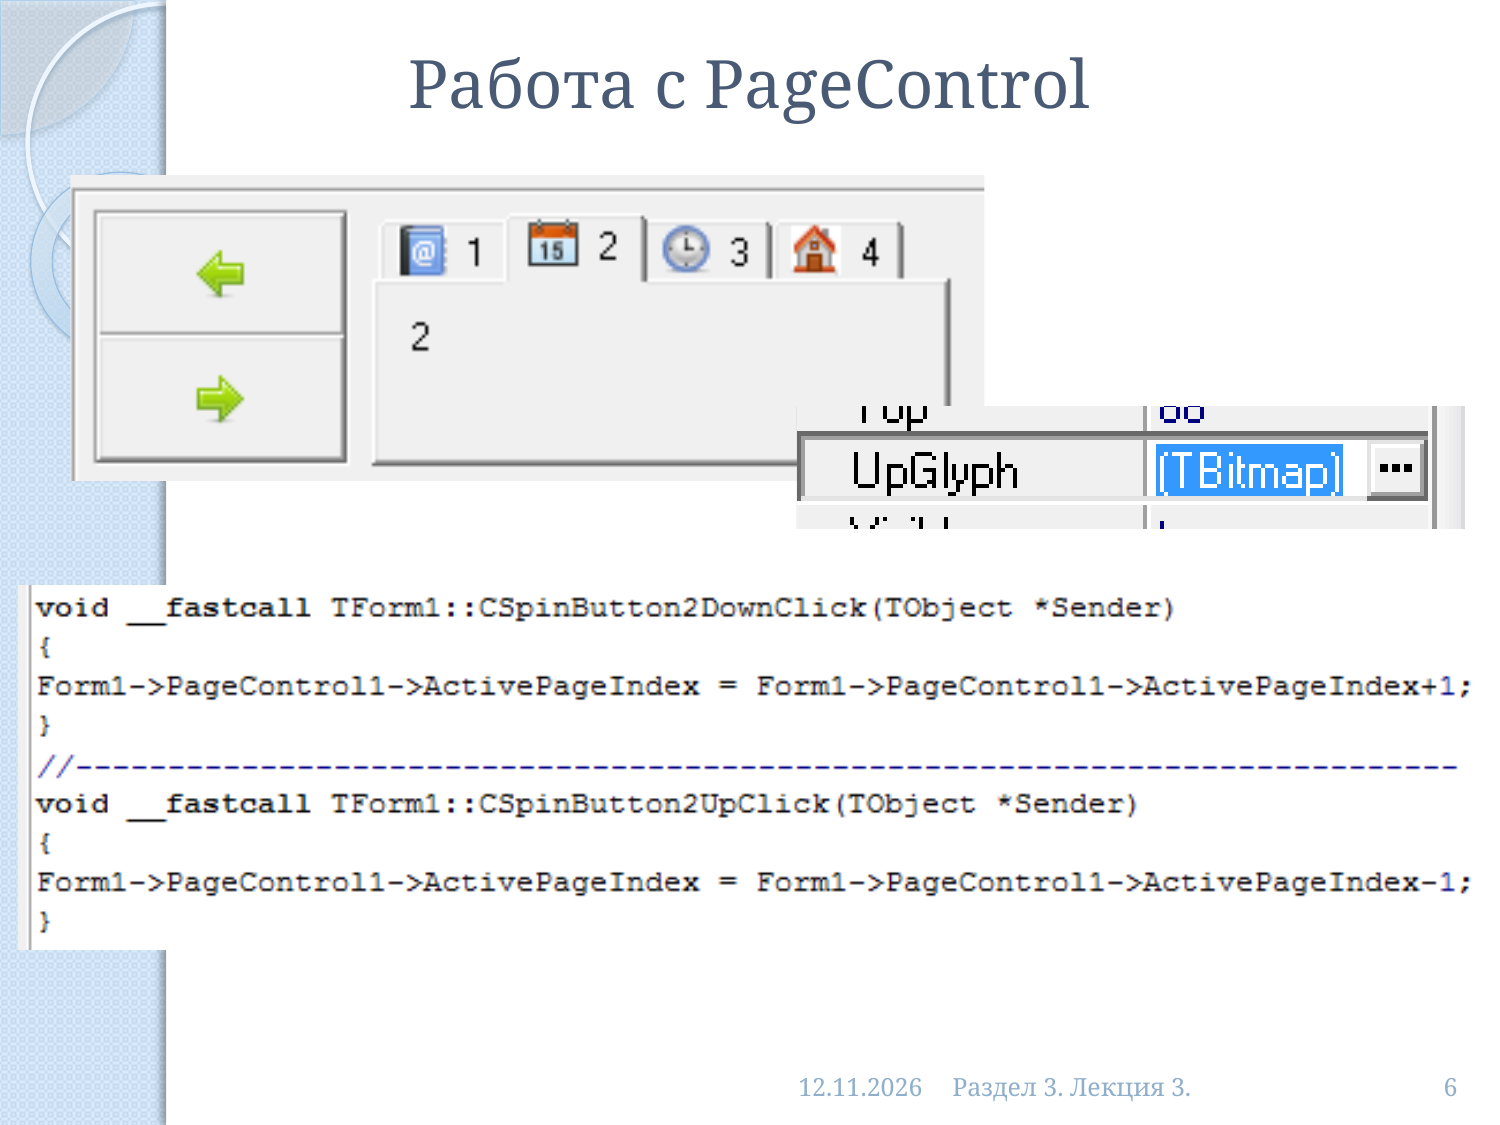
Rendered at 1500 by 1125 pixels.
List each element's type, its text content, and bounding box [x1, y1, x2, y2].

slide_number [587, 1034, 938, 1113]
picture [17, 585, 1489, 950]
slide_number 6 [1413, 1034, 1488, 1113]
footer Раздел 3. Лекция 3. [938, 1034, 1413, 1113]
picture [70, 175, 1466, 530]
text_box Работа с PageControl [316, 11, 1184, 153]
